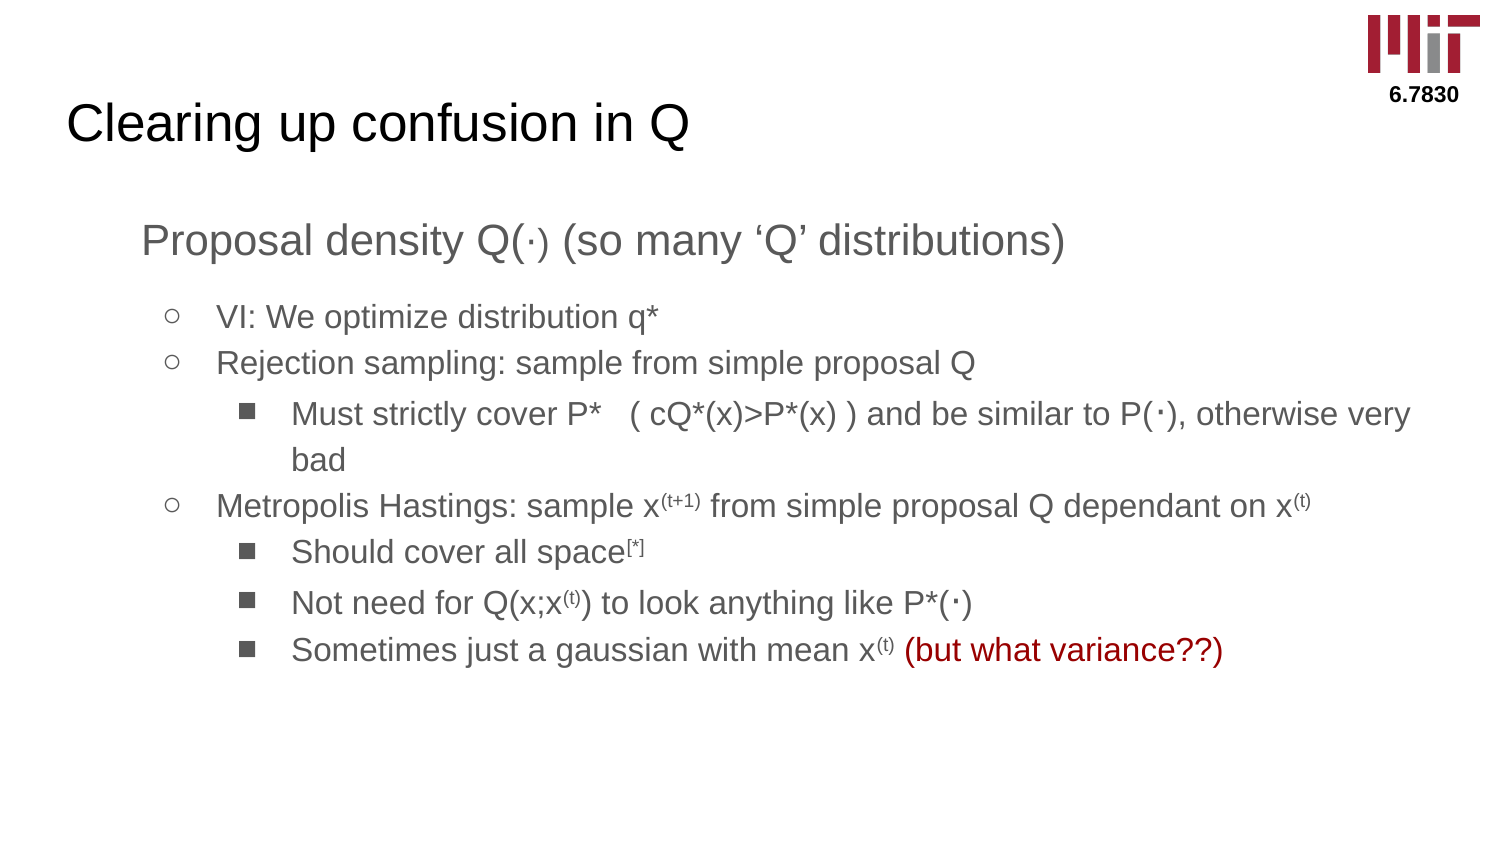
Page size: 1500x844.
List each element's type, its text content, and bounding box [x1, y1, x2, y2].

list Proposal density Q(⋅) (so many ‘Q’ distributions) VI: We optimize distribution q* Rejection sampling: sample from simple proposal Q Must strictly cover P* ( cQ*(x)>P*(x) ) and be similar to P(⋅), otherwise very bad Metropolis Hastings: sample x(t+1) from simple proposal Q dependant on x(t) Should cover all space[*] Not need for Q(x;x(t)) to look anything like P*(⋅) Sometimes just a gaussian with mean x(t) (but what variance??) [51, 189, 1449, 750]
picture [1368, 15, 1480, 73]
title Clearing up confusion in Q [51, 72, 1449, 167]
